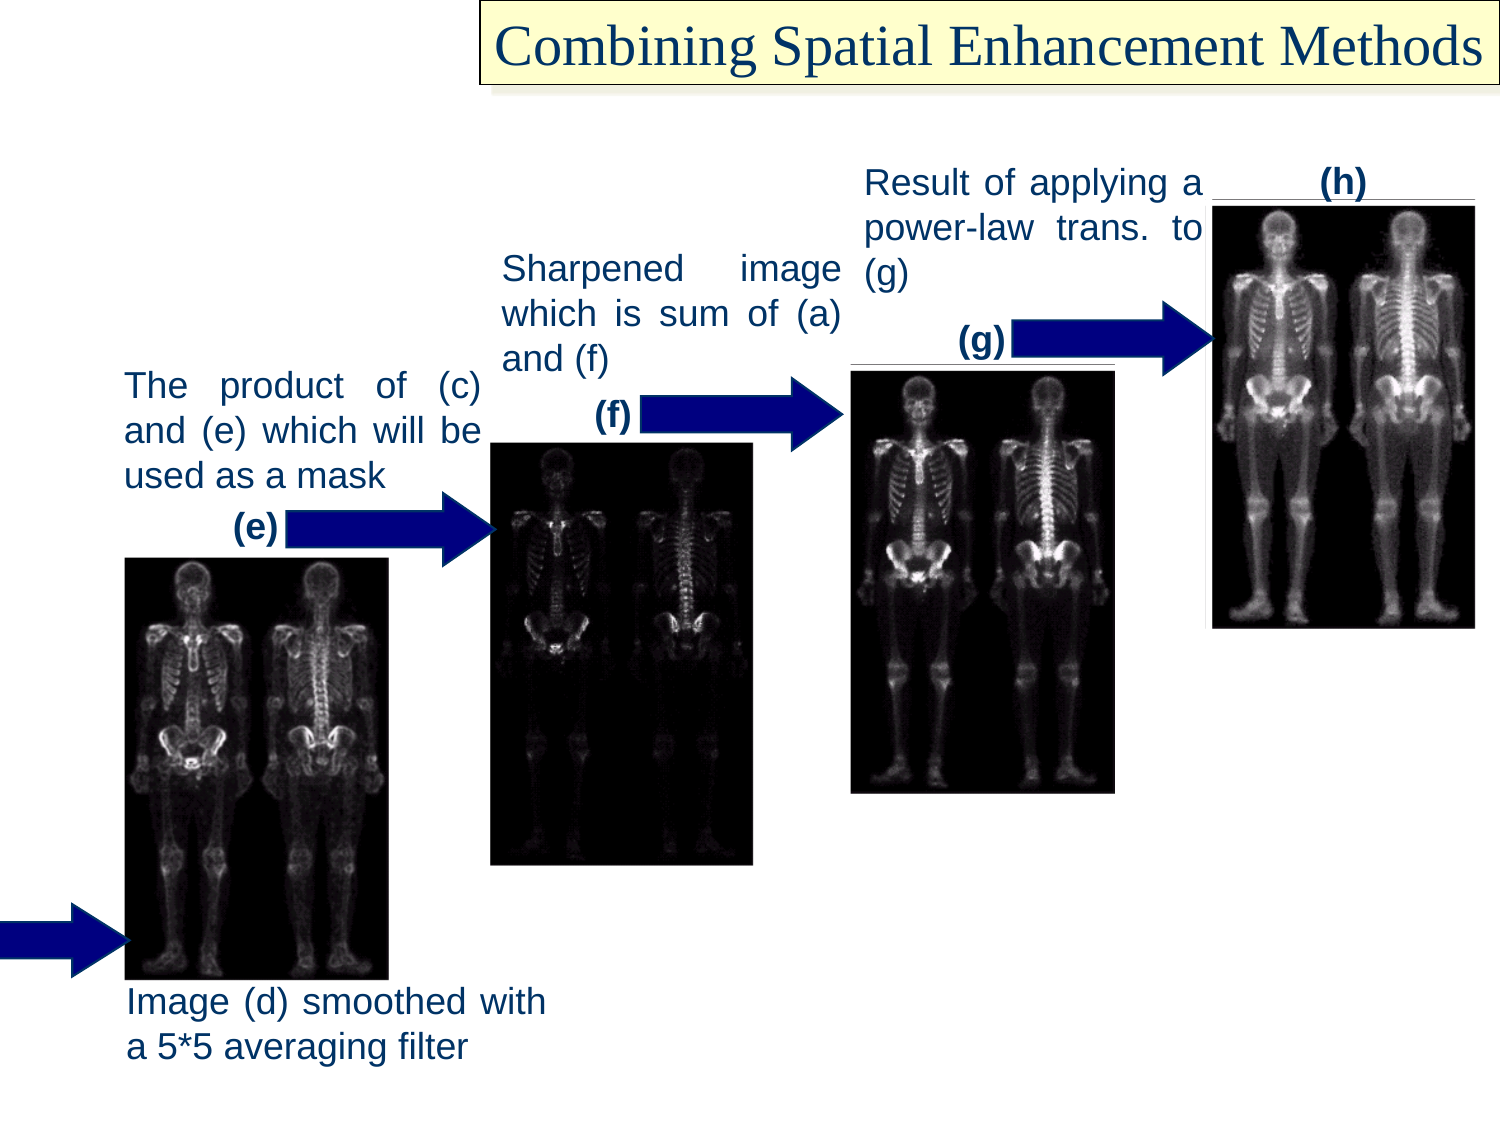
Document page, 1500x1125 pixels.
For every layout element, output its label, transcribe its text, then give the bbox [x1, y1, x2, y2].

text_box [1012, 302, 1200, 375]
text_box [647, 386, 842, 451]
text_box The product of (c) and (e) which will be used as a mask [109, 354, 497, 504]
text_box (e) [218, 494, 294, 552]
picture [484, 439, 758, 869]
text_box Image (d) smoothed with a 5*5 averaging filter [111, 969, 562, 1075]
text_box [0, 904, 115, 977]
text_box Combining Spatial Enhancement Methods [480, 0, 1500, 85]
picture [120, 553, 394, 986]
text_box (f) [579, 382, 647, 437]
picture [1205, 198, 1479, 634]
text_box (g) [943, 307, 1021, 363]
text_box Result of applying a power-law trans. to (g) [849, 150, 1218, 301]
text_box (h) [1304, 149, 1383, 197]
text_box [294, 504, 479, 566]
text_box Sharpened image which is sum of (a) and (f) [486, 236, 857, 386]
picture [847, 364, 1115, 799]
text_box [0, 0, 1500, 1125]
